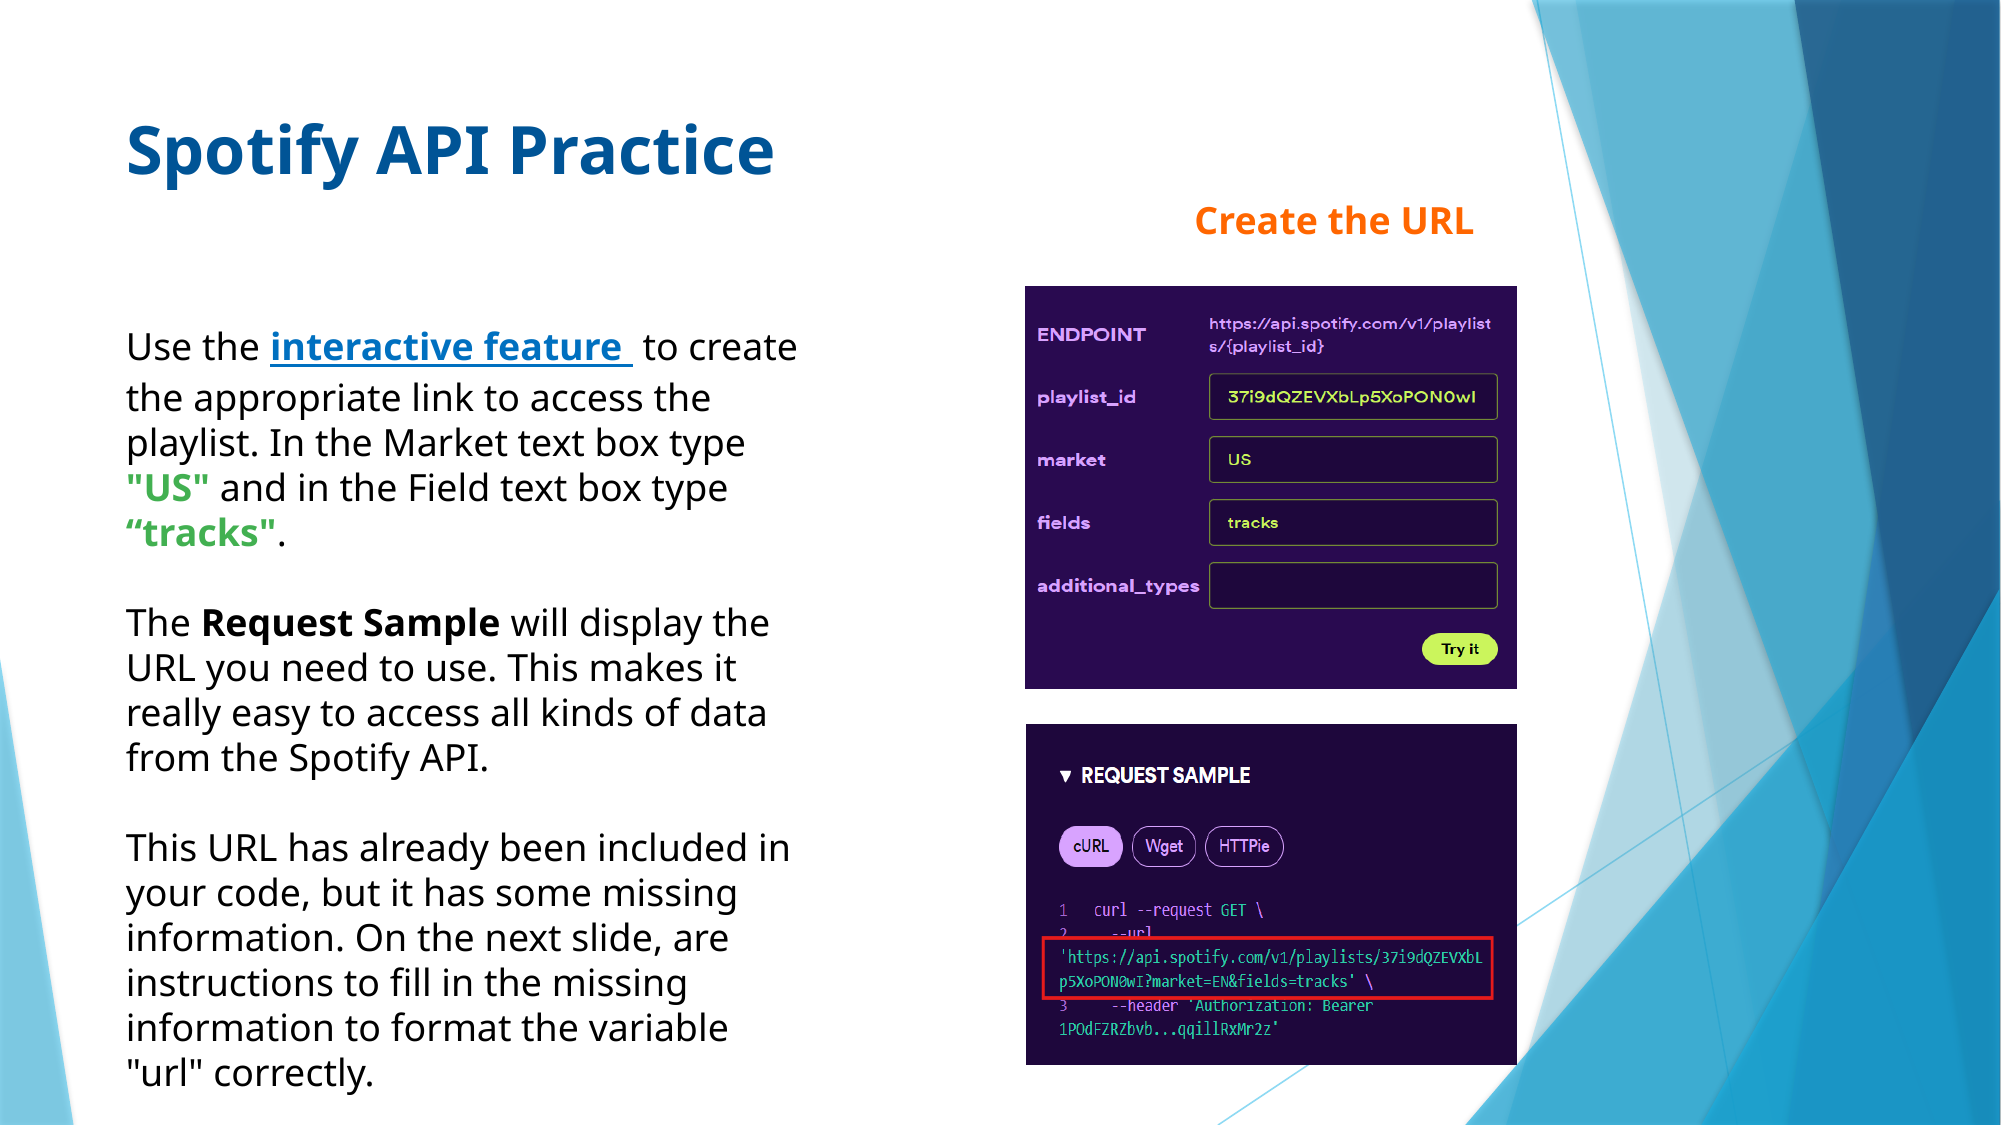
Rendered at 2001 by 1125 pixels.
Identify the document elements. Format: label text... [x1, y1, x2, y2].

title Spotify API Practice [111, 99, 1552, 317]
list Create the URL [1059, 190, 1610, 262]
text_box Use the interactive feature to create the appropriate link to access the playlist. In the Market text box type "US" and in the Field text box type “tracks". The Request Sample will display the URL you need to use. This makes it really easy to access all kinds of data from the Spotify API. This URL has already been included in your code, but it has some missing information. On the next slide, are instructions to fill in the missing information to format the variable "url" correctly. [111, 315, 829, 1102]
picture [1025, 723, 1518, 1066]
picture [1024, 286, 1518, 689]
